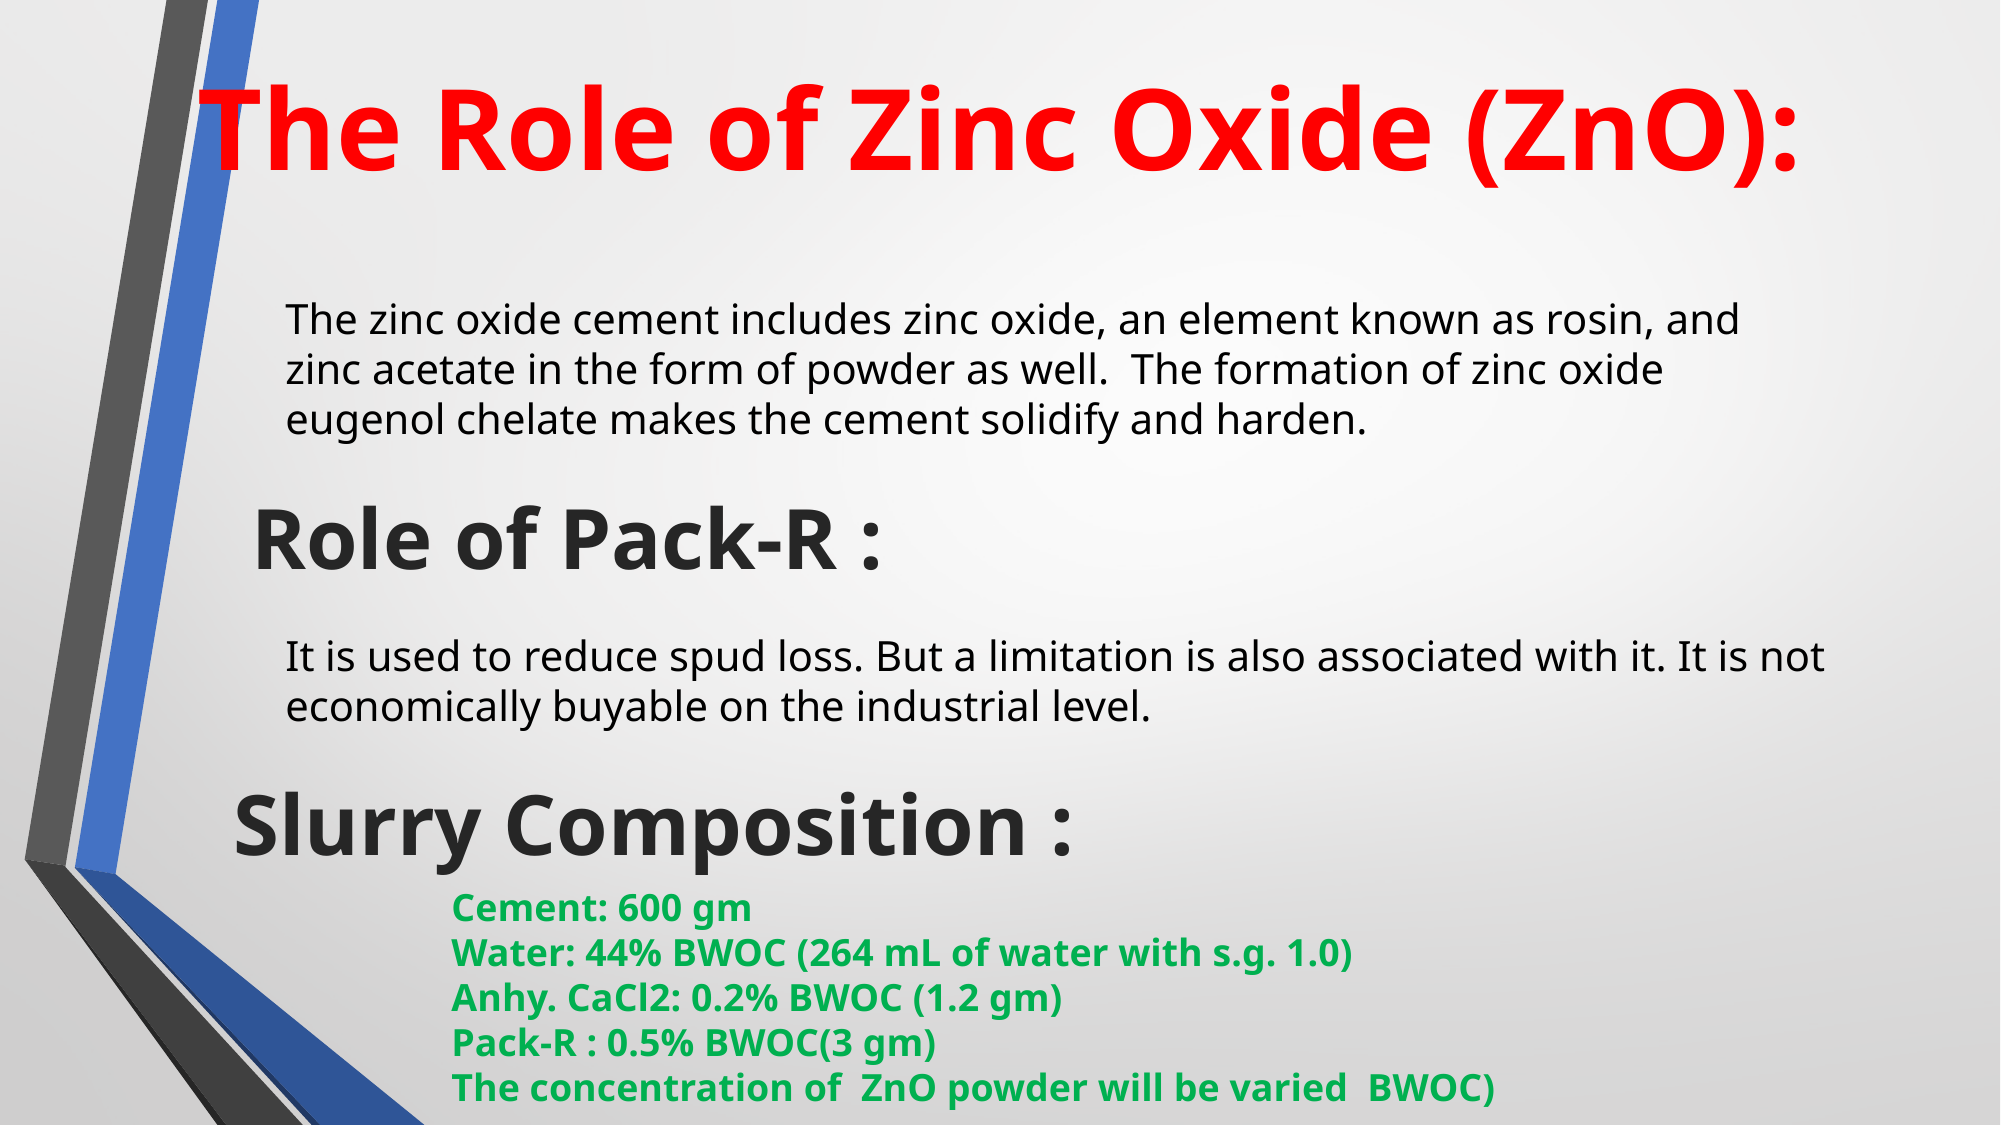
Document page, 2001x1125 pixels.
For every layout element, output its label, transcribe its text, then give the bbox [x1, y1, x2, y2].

text_box Role of Pack-R : [236, 479, 921, 594]
text_box Cement: 600 gm Water: 44% BWOC (264 mL of water with s.g. 1.0) Anhy. CaCl2: 0.2% BWOC (1.2 gm) Pack-R : 0.5% BWOC(3 gm) The concentration of ZnO powder will be varied BWOC) [436, 876, 2000, 1117]
text_box The zinc oxide cement includes zinc oxide, an element known as rosin, and zinc acetate in the form of powder as well. The formation of zinc oxide eugenol chelate makes the cement solidify and harden. [270, 285, 1799, 451]
text_box The Role of Zinc Oxide (ZnO): [182, 49, 1818, 200]
text_box Slurry Composition : [218, 765, 1090, 880]
text_box It is used to reduce spud loss. But a limitation is also associated with it. It is not economically buyable on the industrial level. [270, 621, 2000, 737]
